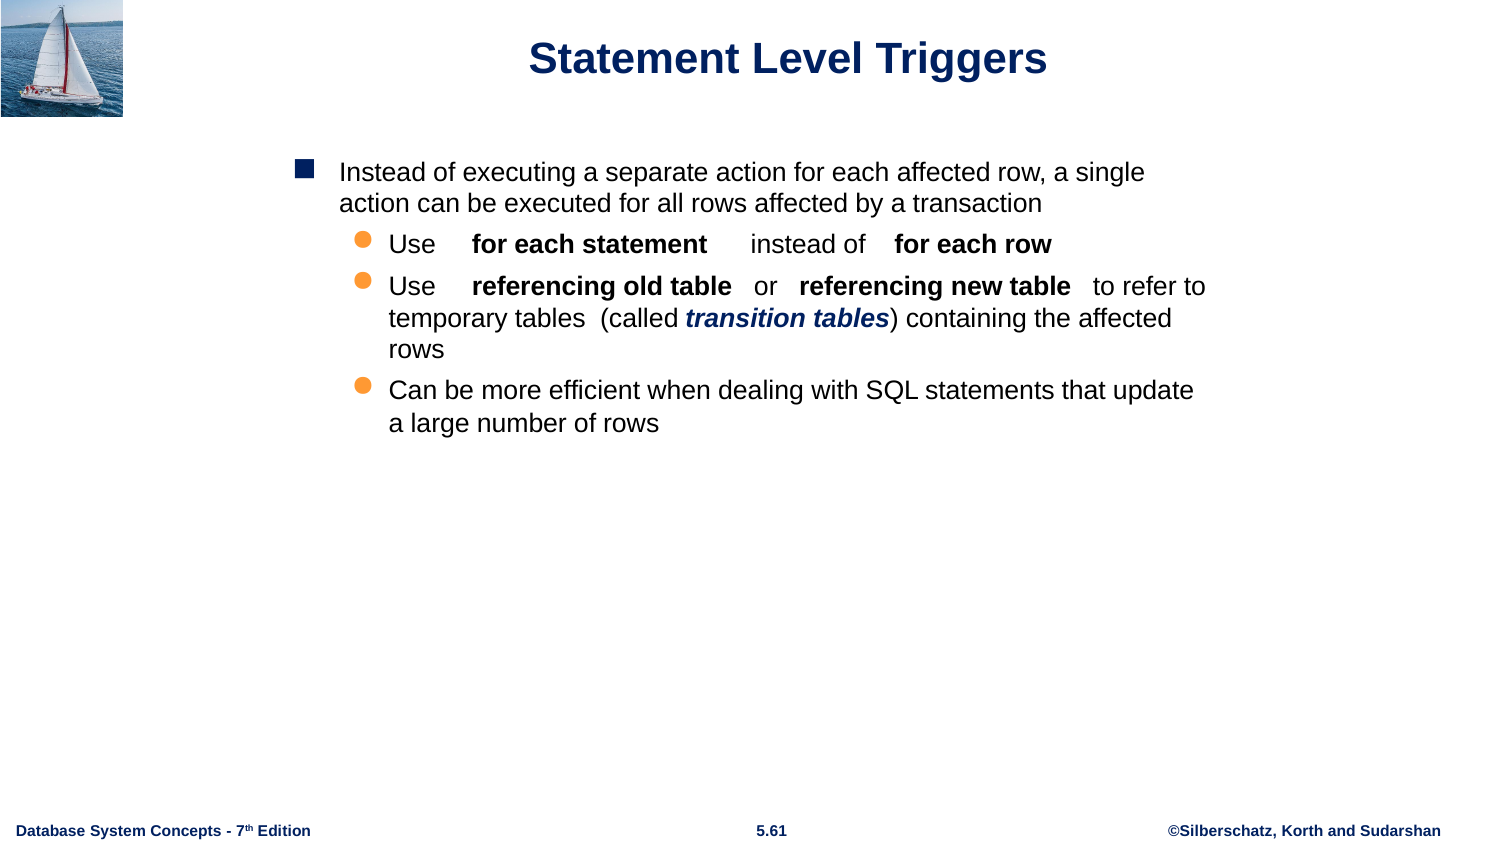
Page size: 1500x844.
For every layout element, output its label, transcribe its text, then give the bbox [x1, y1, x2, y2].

list Instead of executing a separate action for each affected row, a single action can be executed for all rows affected by a transaction Use for each statement instead of for each row Use referencing old table or referencing new table to refer to temporary tables (called transition tables) containing the affected rows Can be more efficient when dealing with SQL statements that update a large number of rows [282, 146, 1229, 751]
title Statement Level Triggers [125, 14, 1452, 90]
picture [0, 0, 123, 117]
